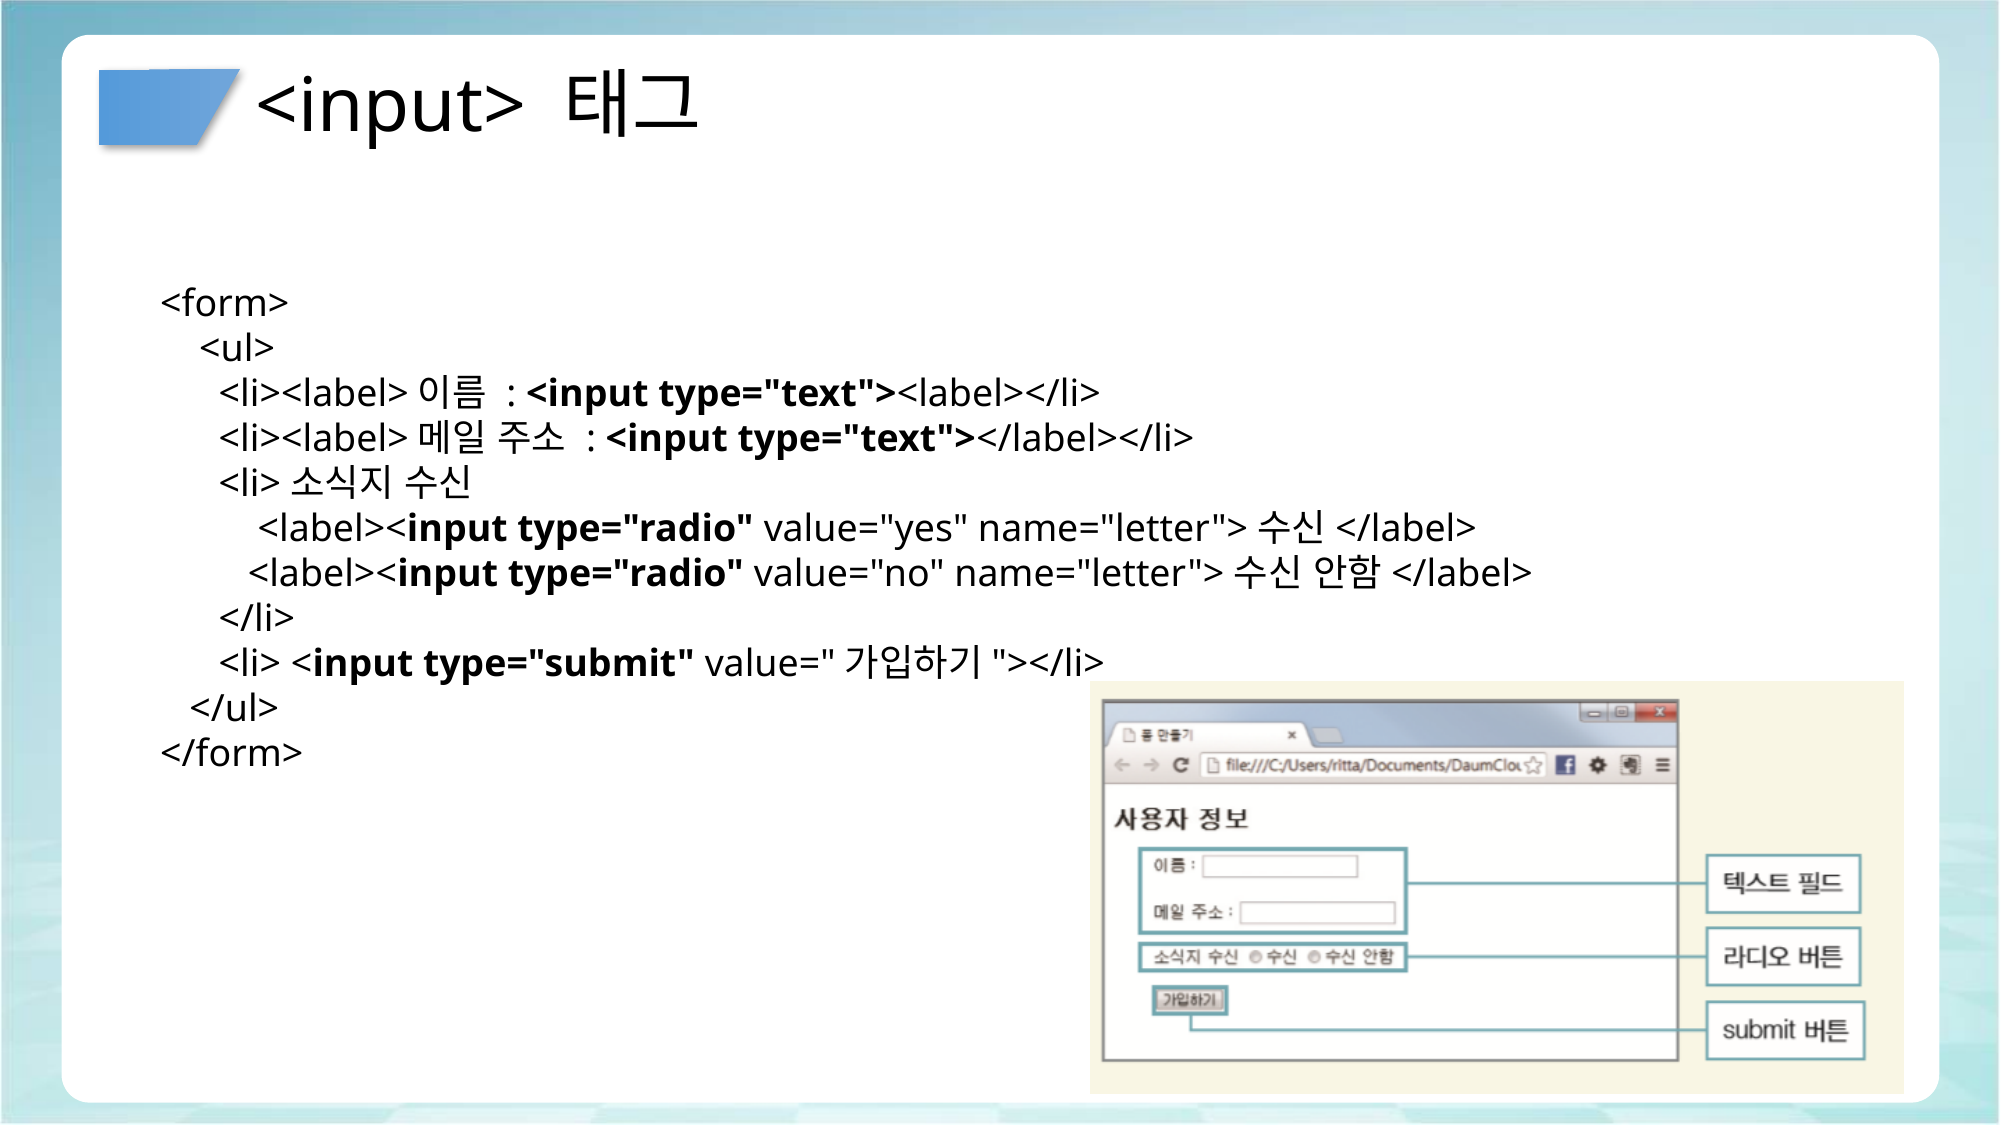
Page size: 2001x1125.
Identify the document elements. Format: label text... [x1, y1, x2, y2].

text_box <form> <ul> <li><label>이름 : <input type="text"><label></li> <li><label>메일 주소 : <input type="text"></label></li> <li>소식지 수신 <label><input type="radio" value="yes" name="letter">수신</label> <label><input type="radio" value="no" name="letter">수신 안함</label> </li> <li> <input type="submit" value="가입하기"></li> </ul> </form> [145, 271, 1755, 782]
title <input> 태그 [240, 49, 1809, 165]
picture [0, 0, 2001, 1125]
